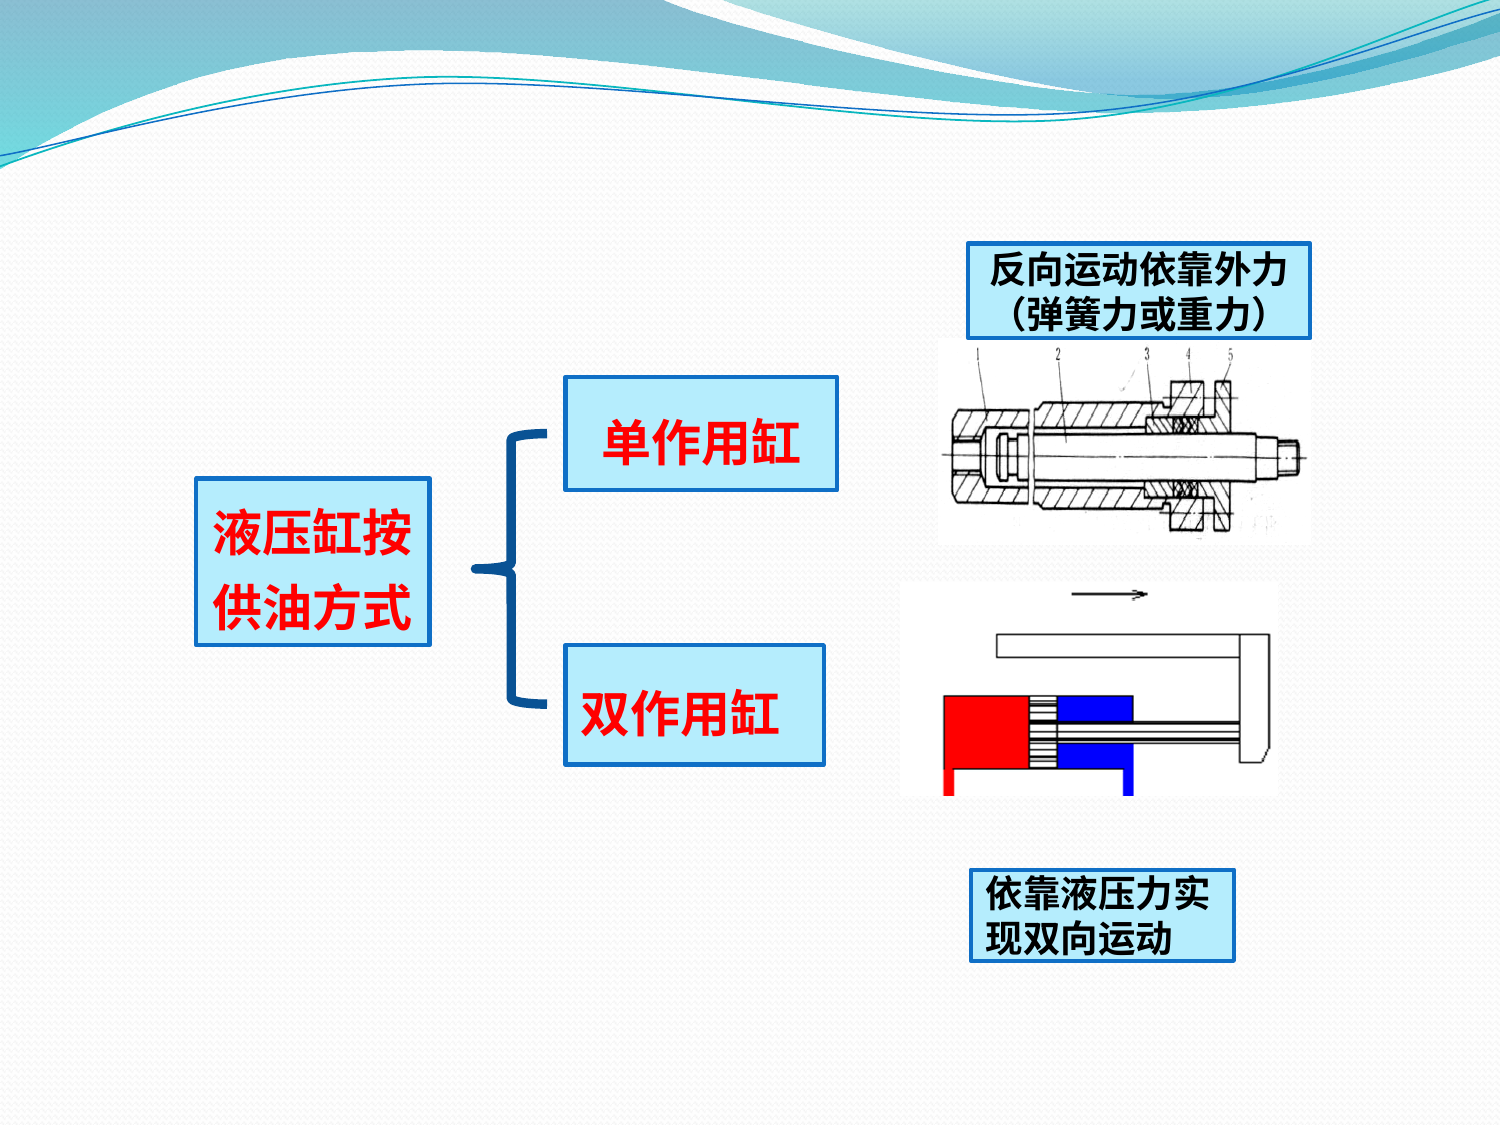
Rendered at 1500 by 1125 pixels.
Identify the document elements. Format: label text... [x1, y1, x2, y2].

text_box 单作用缸 [563, 375, 839, 492]
text_box 依靠液压力实现双向运动 [969, 868, 1236, 963]
picture [900, 582, 1278, 796]
text_box [474, 432, 548, 705]
text_box 反向运动依靠外力（弹簧力或重力） [966, 241, 1312, 340]
picture [938, 337, 1311, 546]
text_box 双作用缸 [563, 643, 826, 767]
text_box 液压缸按 供油方式 [194, 476, 432, 647]
